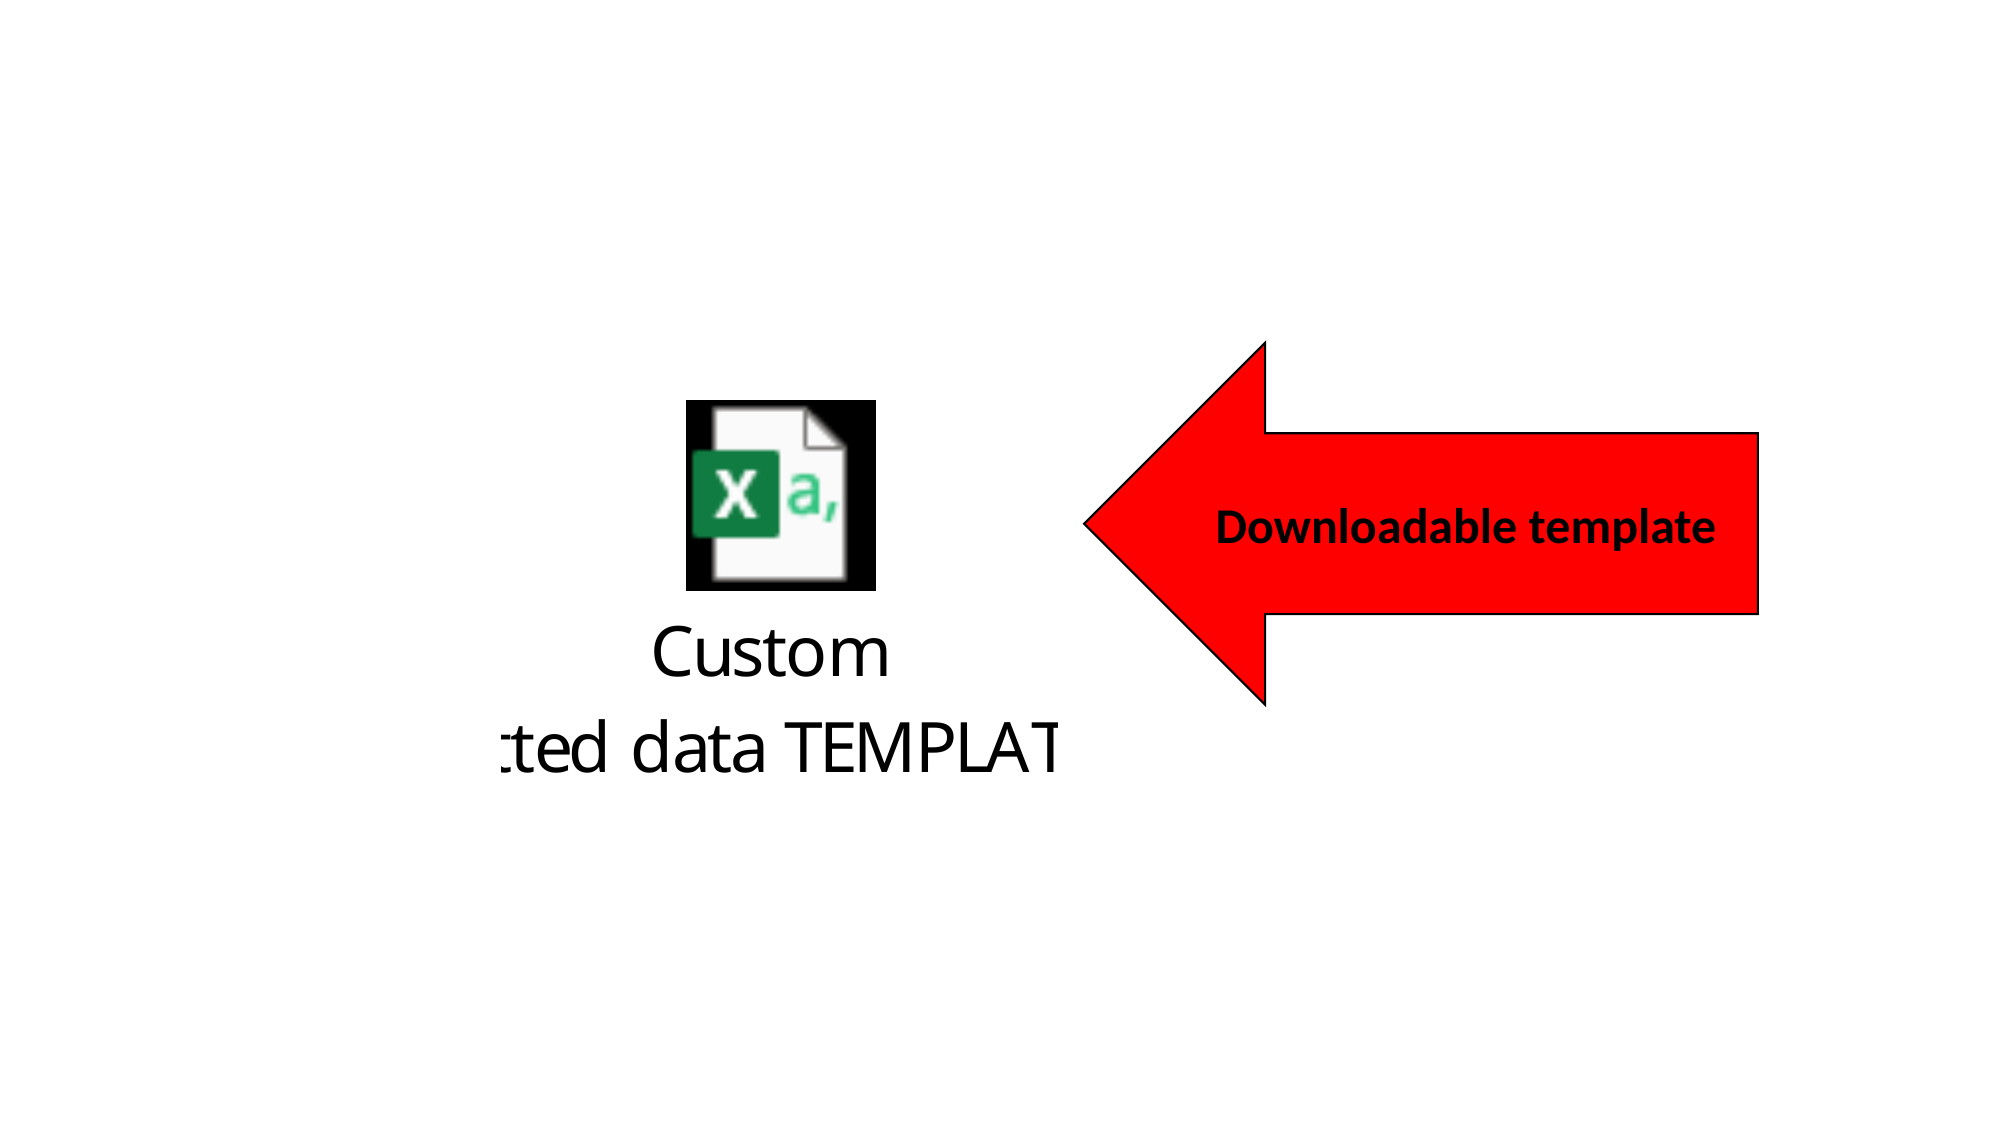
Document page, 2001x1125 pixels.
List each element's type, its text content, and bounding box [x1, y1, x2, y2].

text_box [501, 400, 1058, 892]
text_box Downloadable template [1082, 340, 1759, 708]
